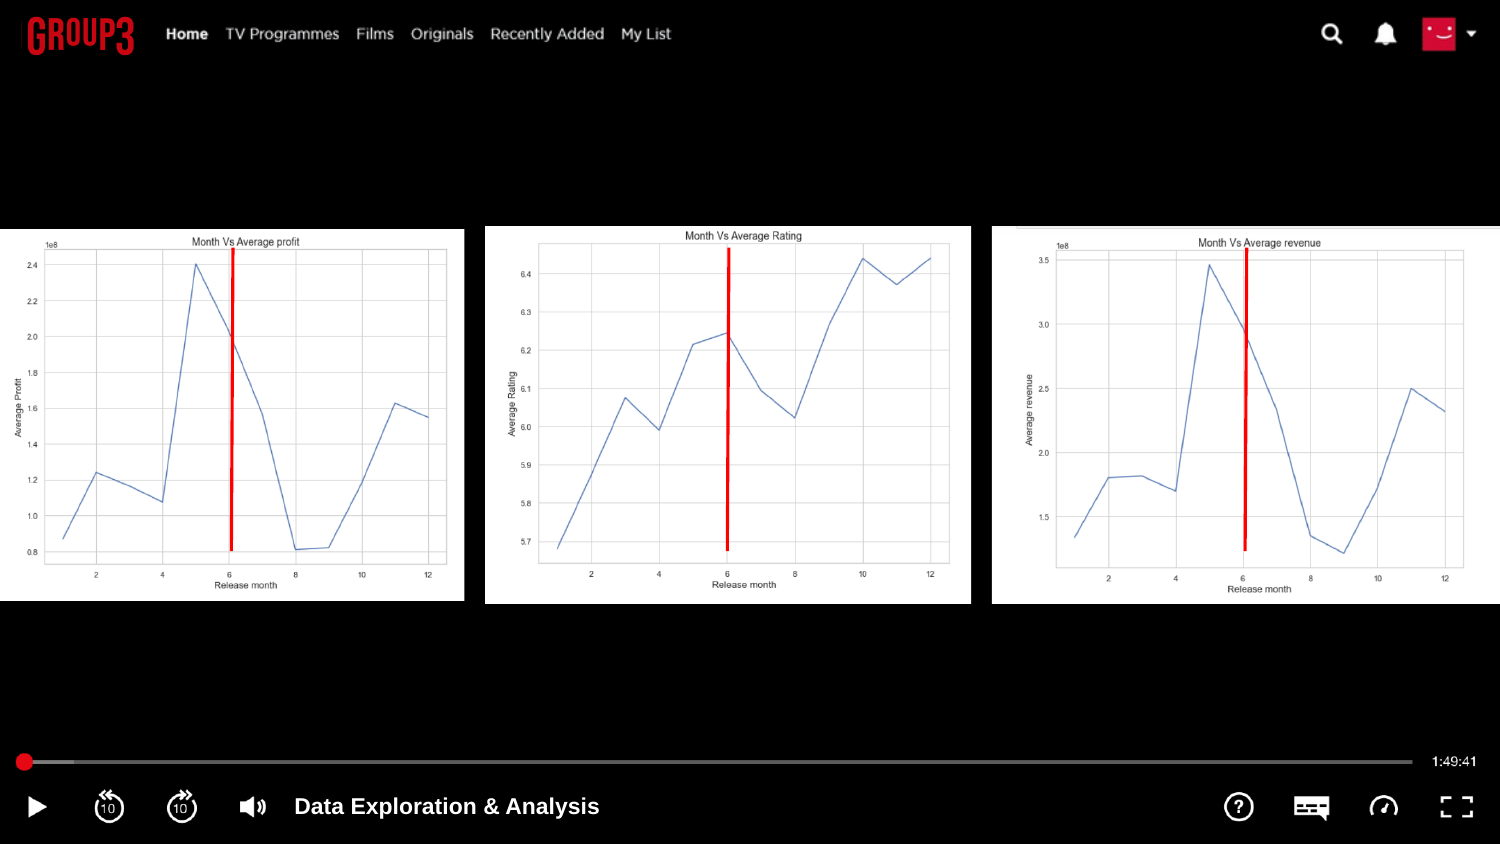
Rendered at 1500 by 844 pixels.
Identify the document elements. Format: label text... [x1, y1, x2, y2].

picture [0, 229, 465, 601]
title Data Exploration & Analysis [279, 776, 619, 841]
picture [0, 734, 1500, 844]
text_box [726, 247, 730, 552]
picture [991, 226, 1500, 605]
picture [484, 226, 972, 605]
picture [0, 0, 1500, 65]
